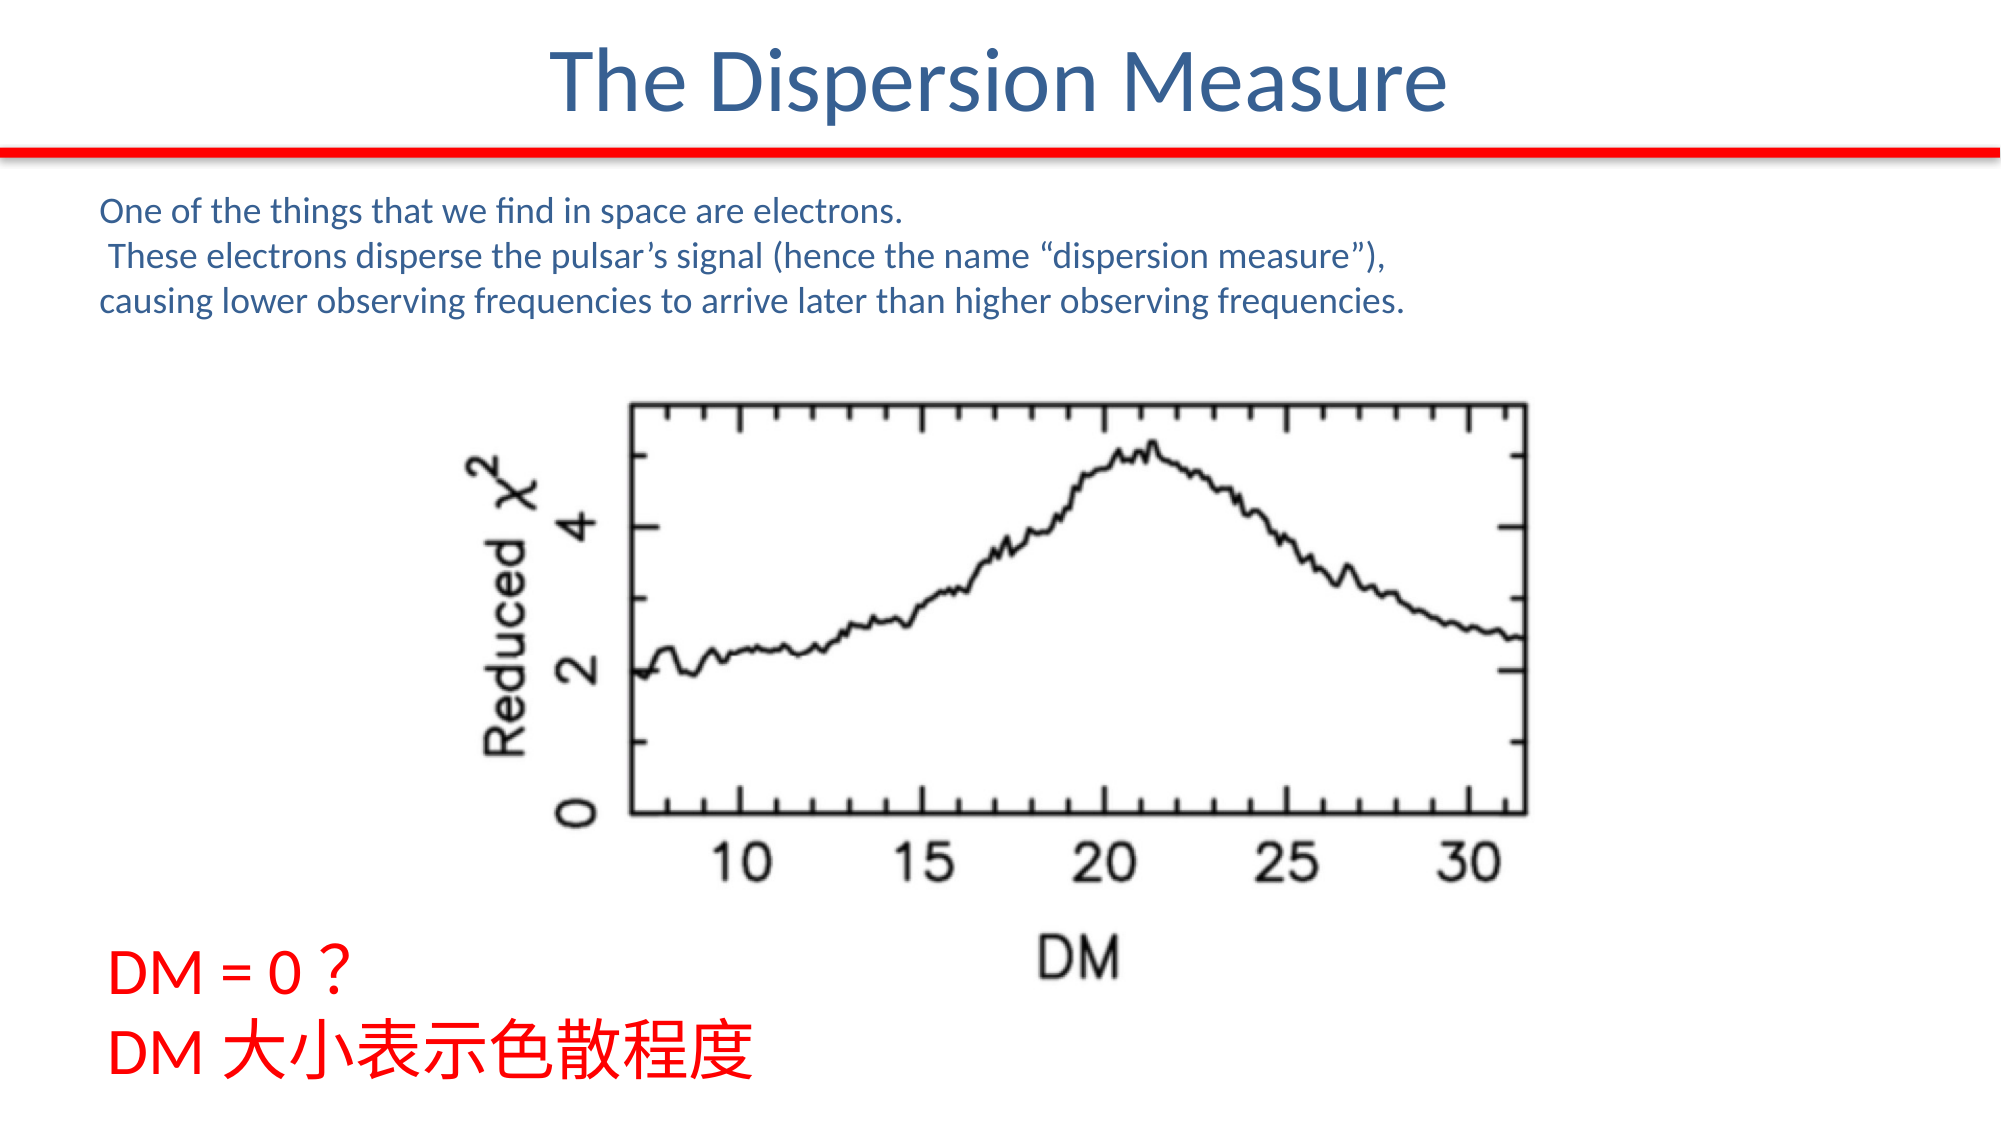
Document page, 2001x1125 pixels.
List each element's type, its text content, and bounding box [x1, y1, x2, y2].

picture [458, 355, 1545, 998]
text_box DM = 0？ DM大小表示色散程度 [93, 920, 977, 1095]
text_box One of the things that we find in space are electrons. These electrons disperse the pulsar’s signal (hence the name “dispersion measure”), causing lower observing frequencies to arrive later than higher observing frequencies. [84, 178, 1431, 374]
title The Dispersion Measure [99, 4, 1900, 146]
